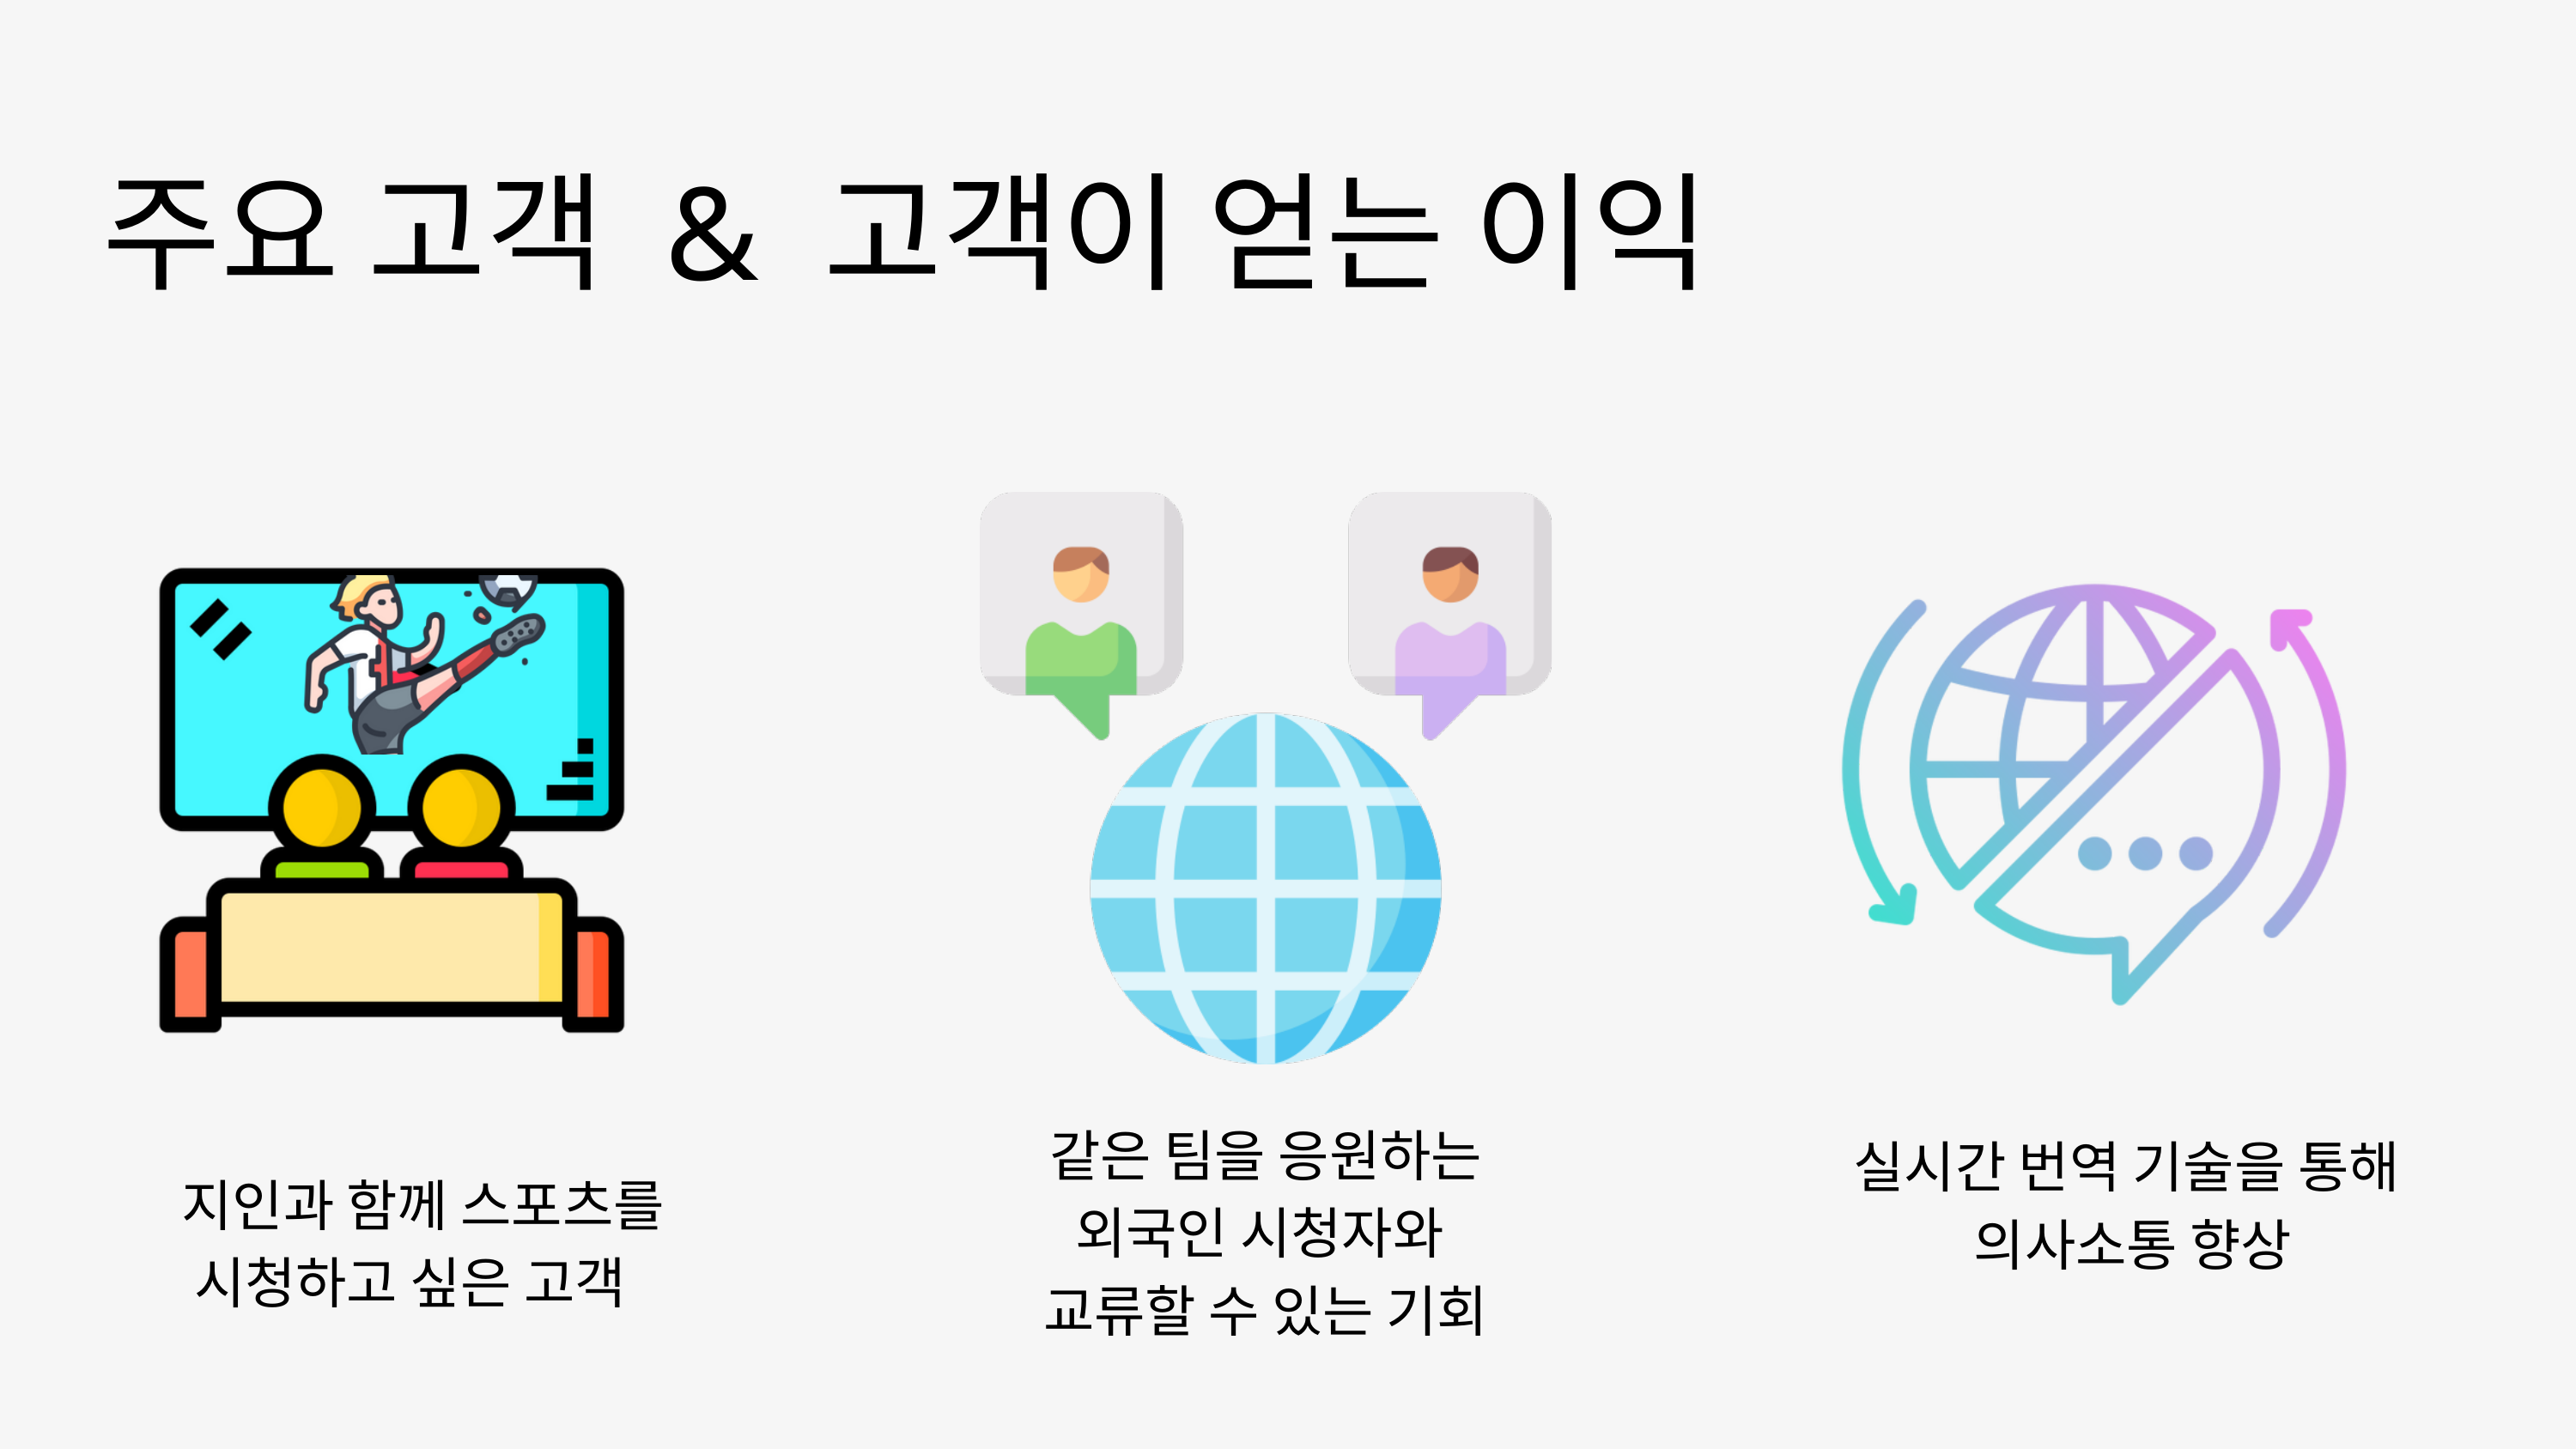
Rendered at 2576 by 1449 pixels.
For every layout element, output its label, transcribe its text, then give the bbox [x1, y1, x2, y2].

text_box 주요 고객 & 고객이 얻는 이익 [66, 125, 1747, 306]
text_box [1826, 525, 2365, 1064]
text_box [301, 575, 550, 755]
text_box [144, 553, 640, 1048]
text_box 실시간 번역 기술을 통해 의사소통 향상 [1841, 1121, 2425, 1276]
text_box 지인과 함께 스포츠를 시청하고 싶은 고객 [152, 1159, 668, 1315]
text_box [980, 492, 1552, 1064]
text_box 같은 팀을 응원하는 외국인 시청자와 교류할 수 있는 기회 [1024, 1109, 1508, 1343]
